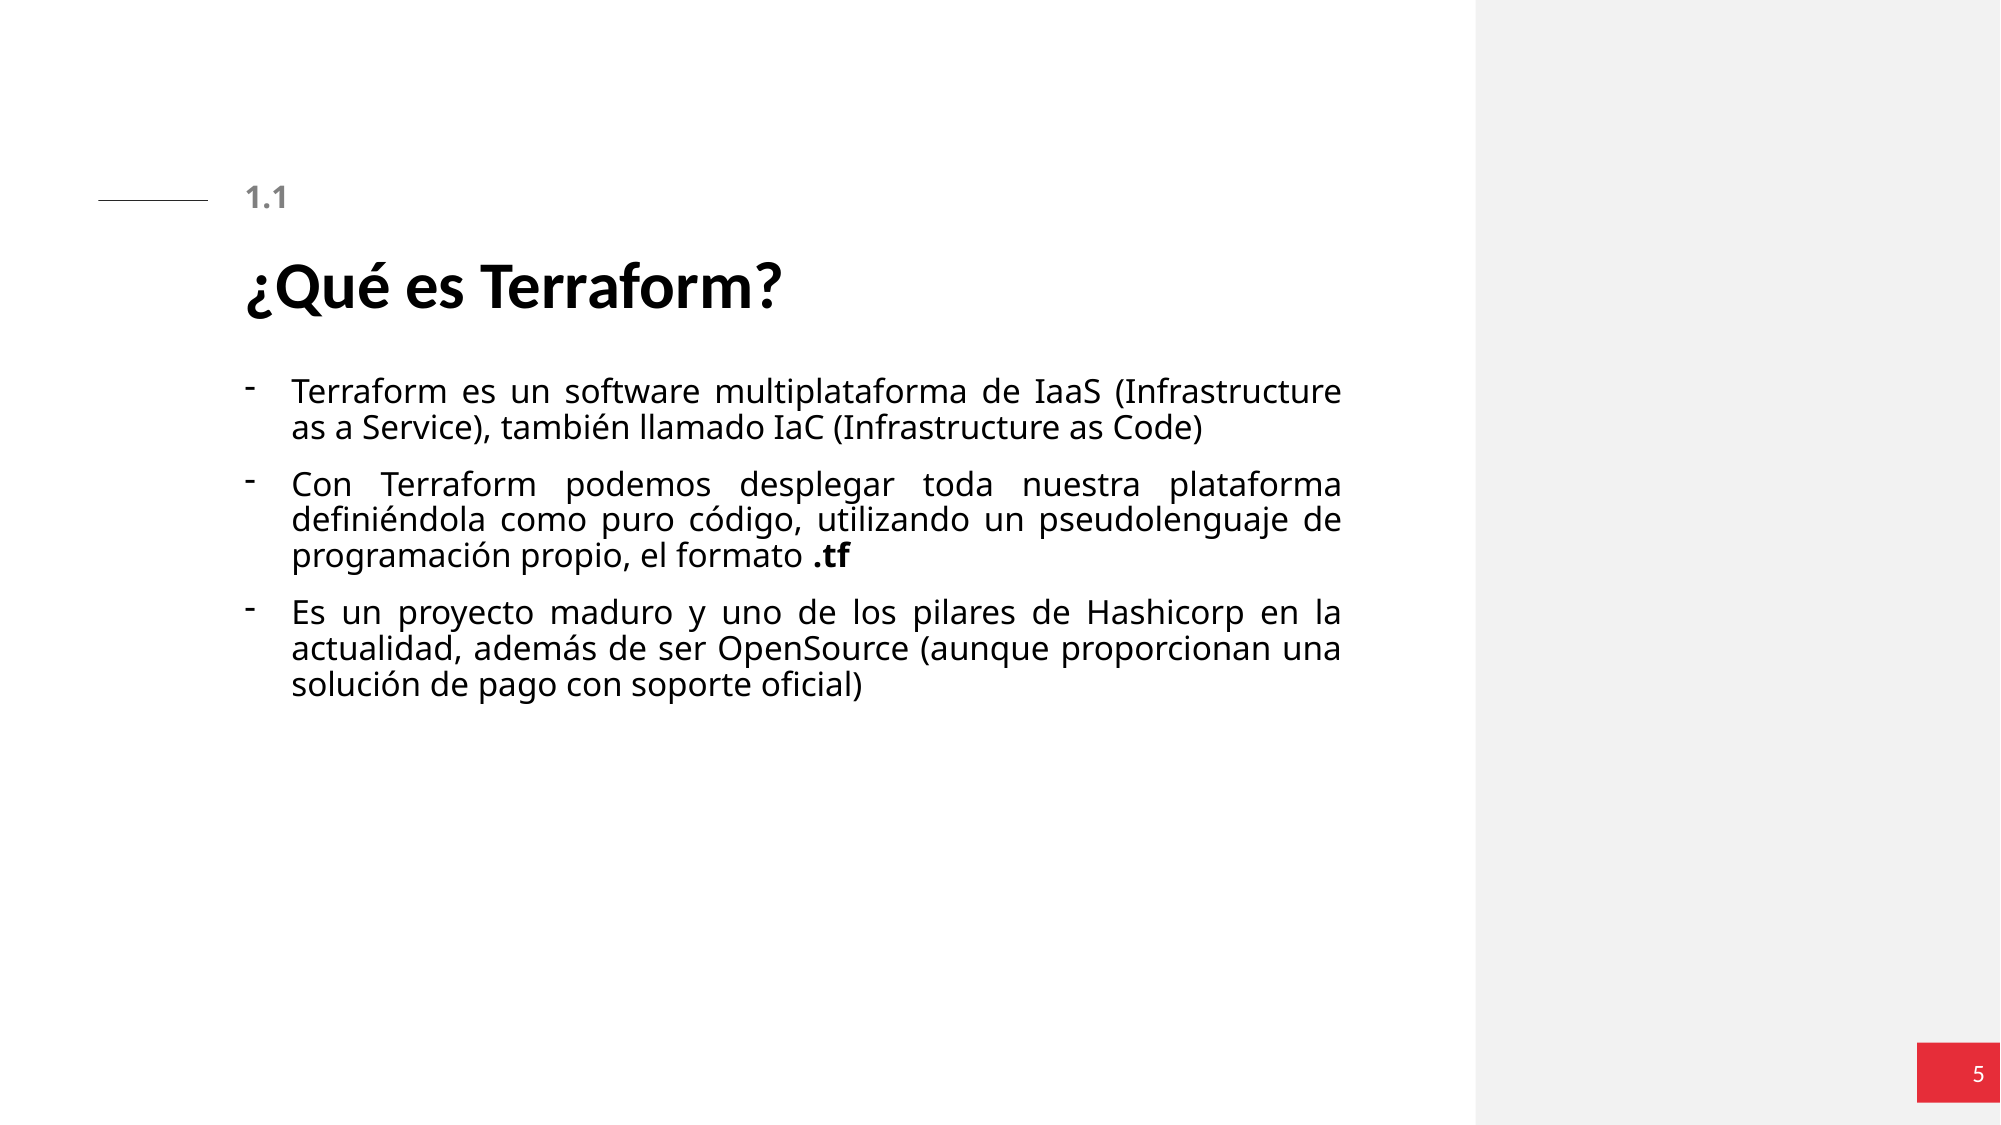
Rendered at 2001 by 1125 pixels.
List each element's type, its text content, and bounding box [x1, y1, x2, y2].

title ¿Qué es Terraform? [229, 241, 1360, 332]
list Terraform es un software multiplataforma de IaaS (Infrastructure as a Service), también llamado IaC (Infrastructure as Code) Con Terraform podemos desplegar toda nuestra plataforma definiéndola como puro código, utilizando un pseudolenguaje de programación propio, el formato .tf Es un proyecto maduro y uno de los pilares de Hashicorp en la actualidad, además de ser OpenSource (aunque proporcionan una solución de pago con soporte oficial) [229, 367, 1360, 964]
list 1.1 [229, 174, 607, 224]
slide_number 5 [1917, 1042, 2000, 1103]
